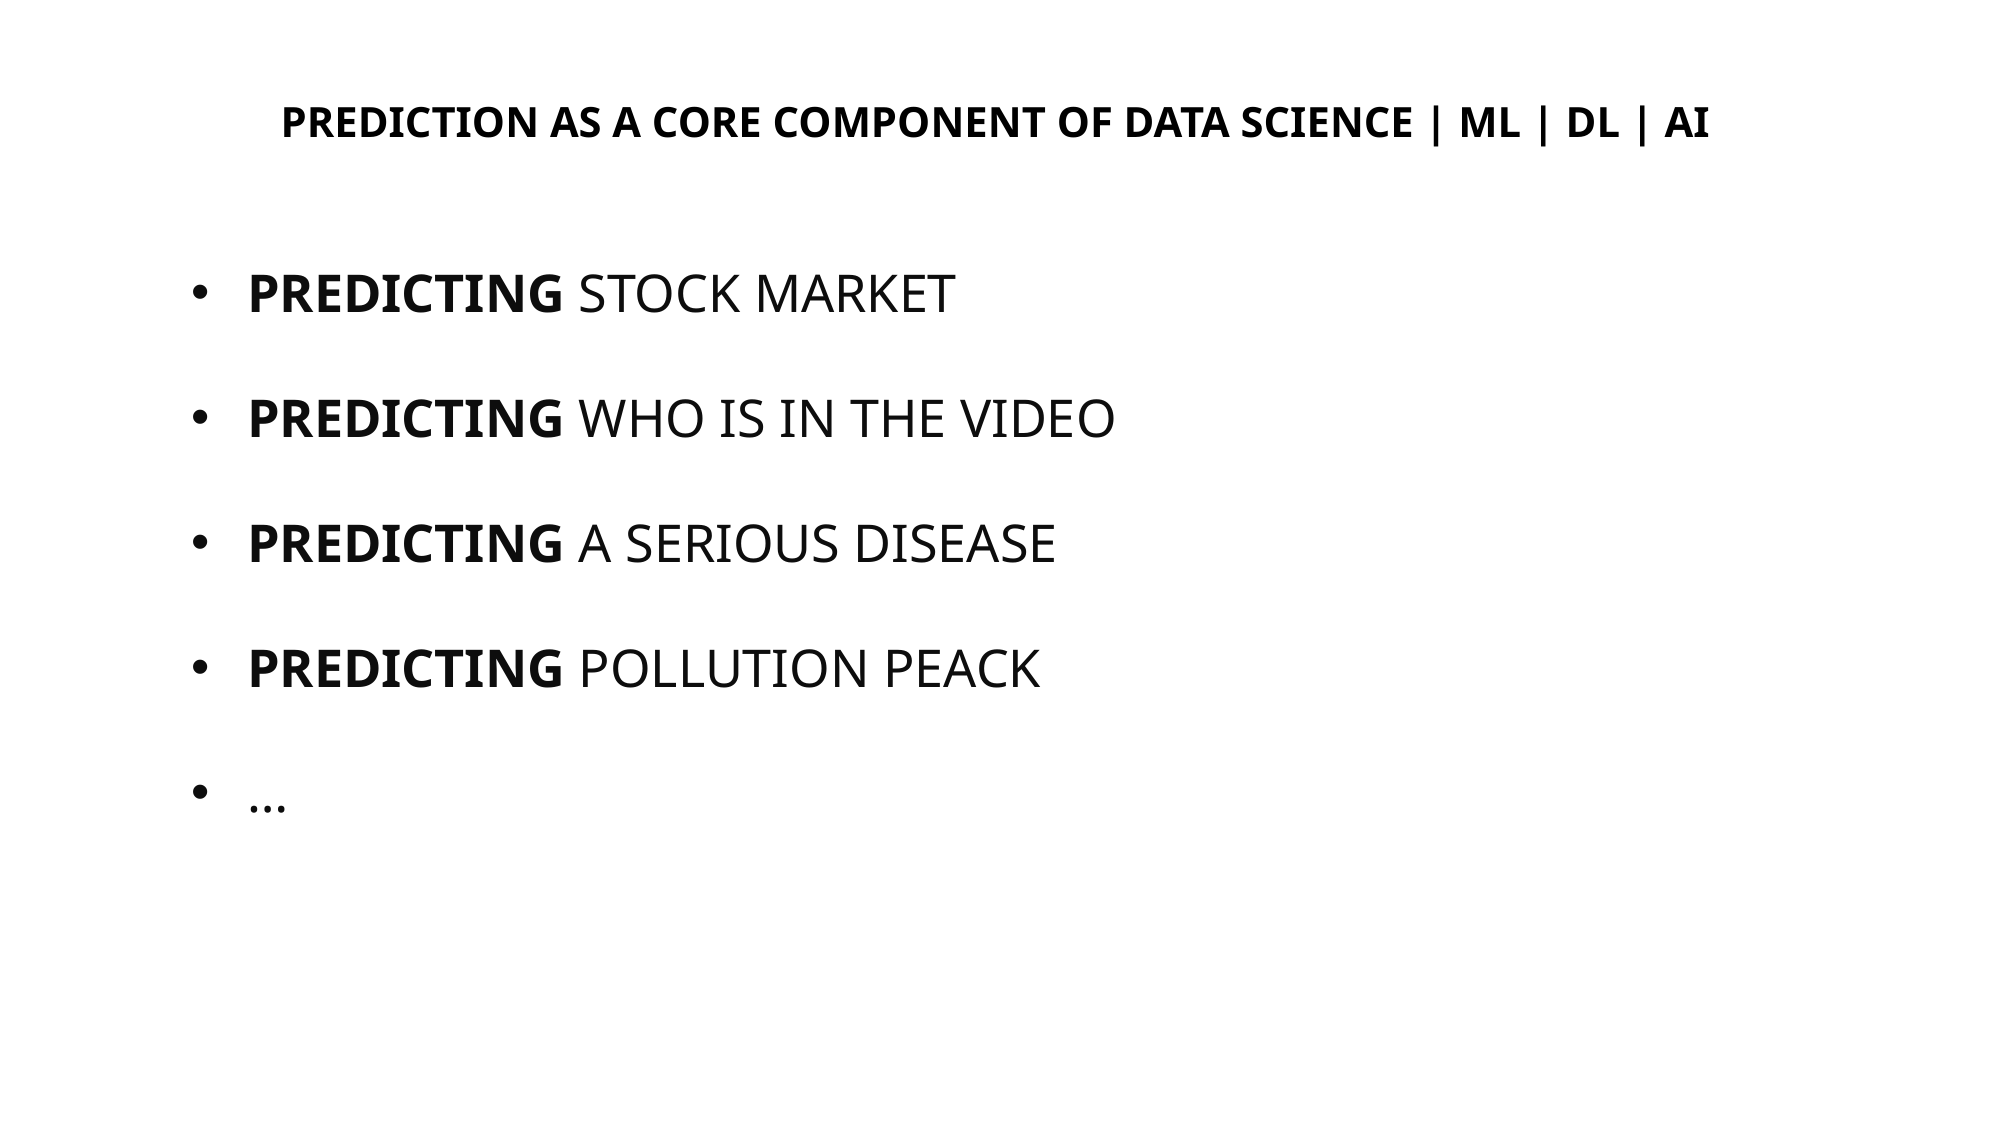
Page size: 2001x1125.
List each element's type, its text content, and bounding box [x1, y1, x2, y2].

text_box PREDICTING STOCK MARKET PREDICTING WHO IS IN THE VIDEO PREDICTING A SERIOUS DISEASE PREDICTING POLLUTION PEACK … [176, 253, 1802, 893]
text_box PREDICTION AS A CORE COMPONENT OF DATA SCIENCE | ML | DL | AI [265, 88, 1725, 154]
